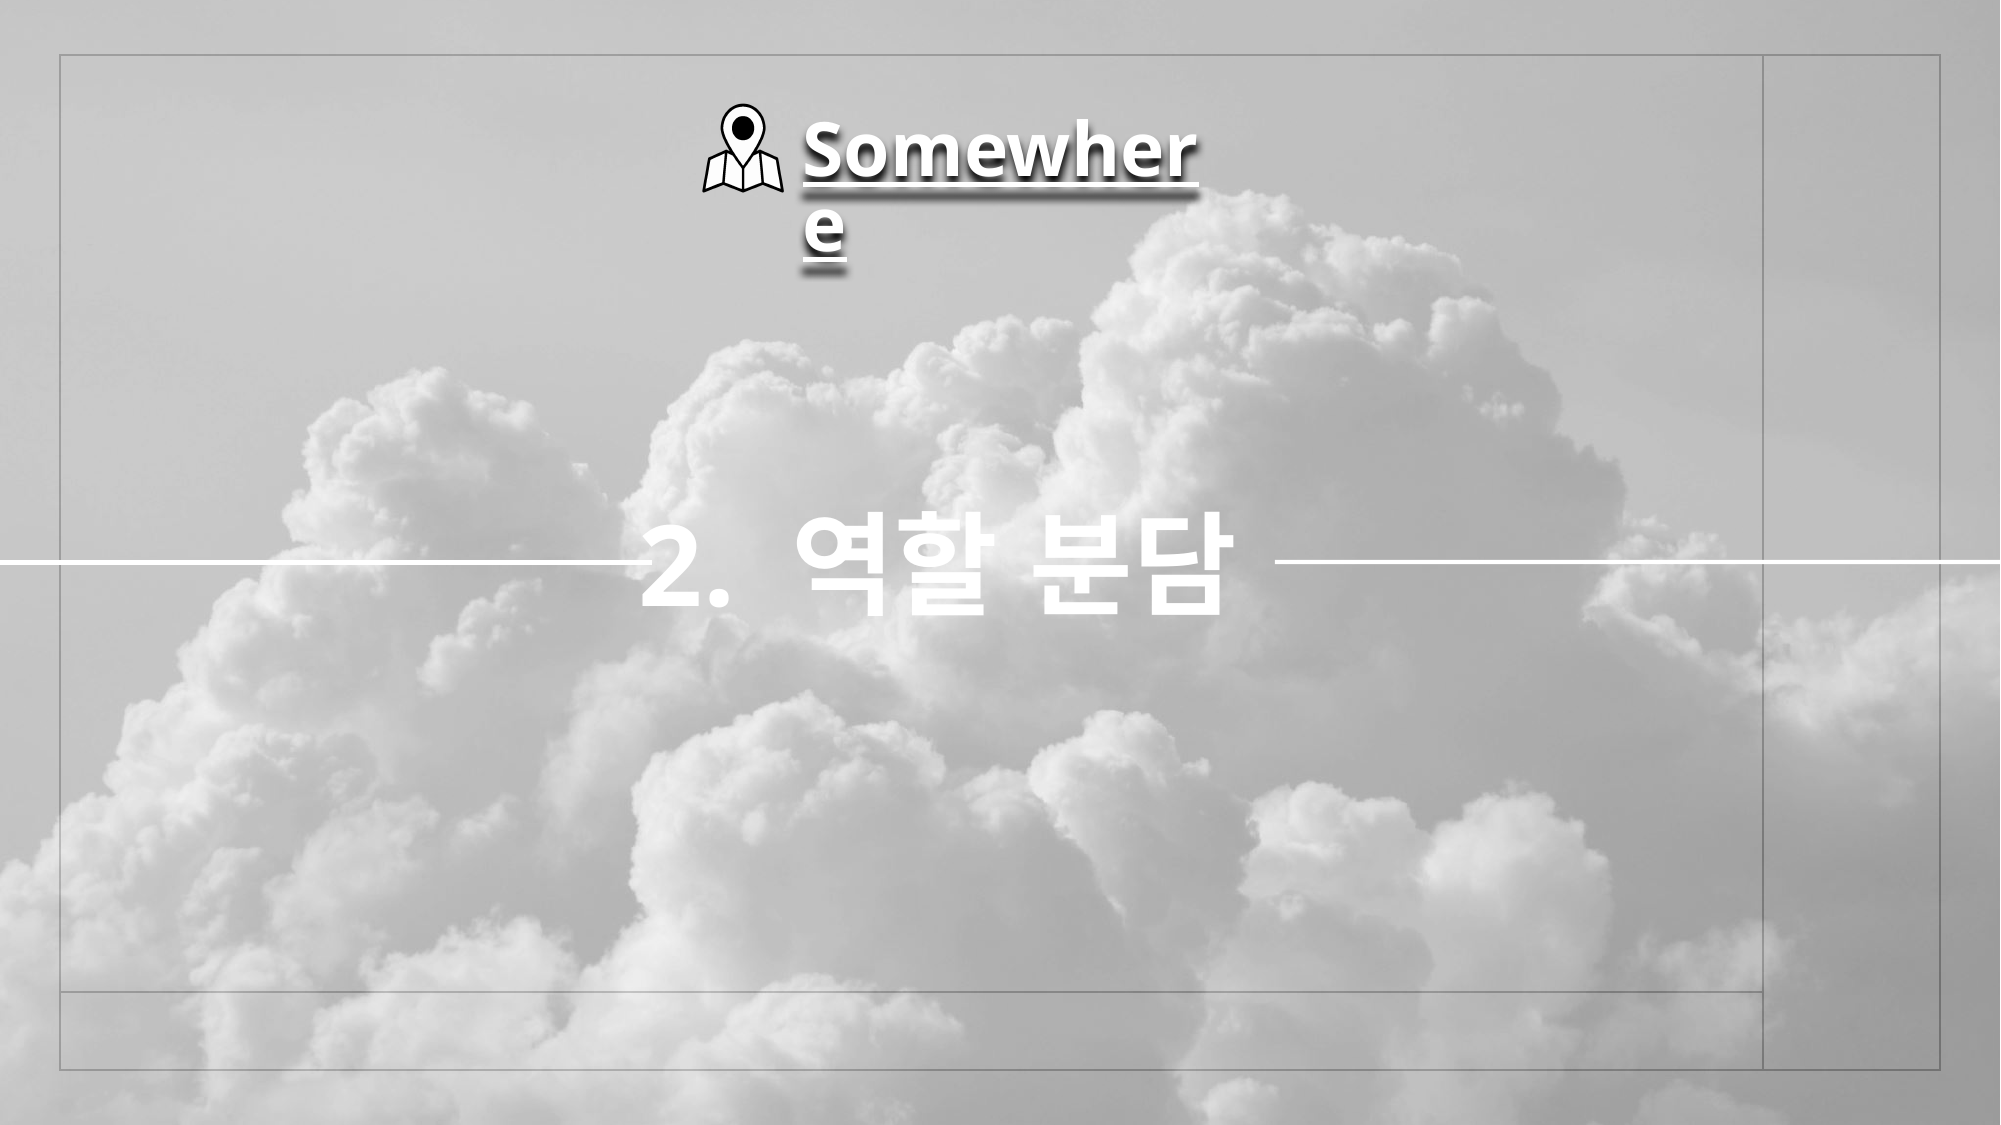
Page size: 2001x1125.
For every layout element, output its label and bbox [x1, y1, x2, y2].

picture [0, 0, 2000, 1125]
text_box [698, 93, 1219, 208]
